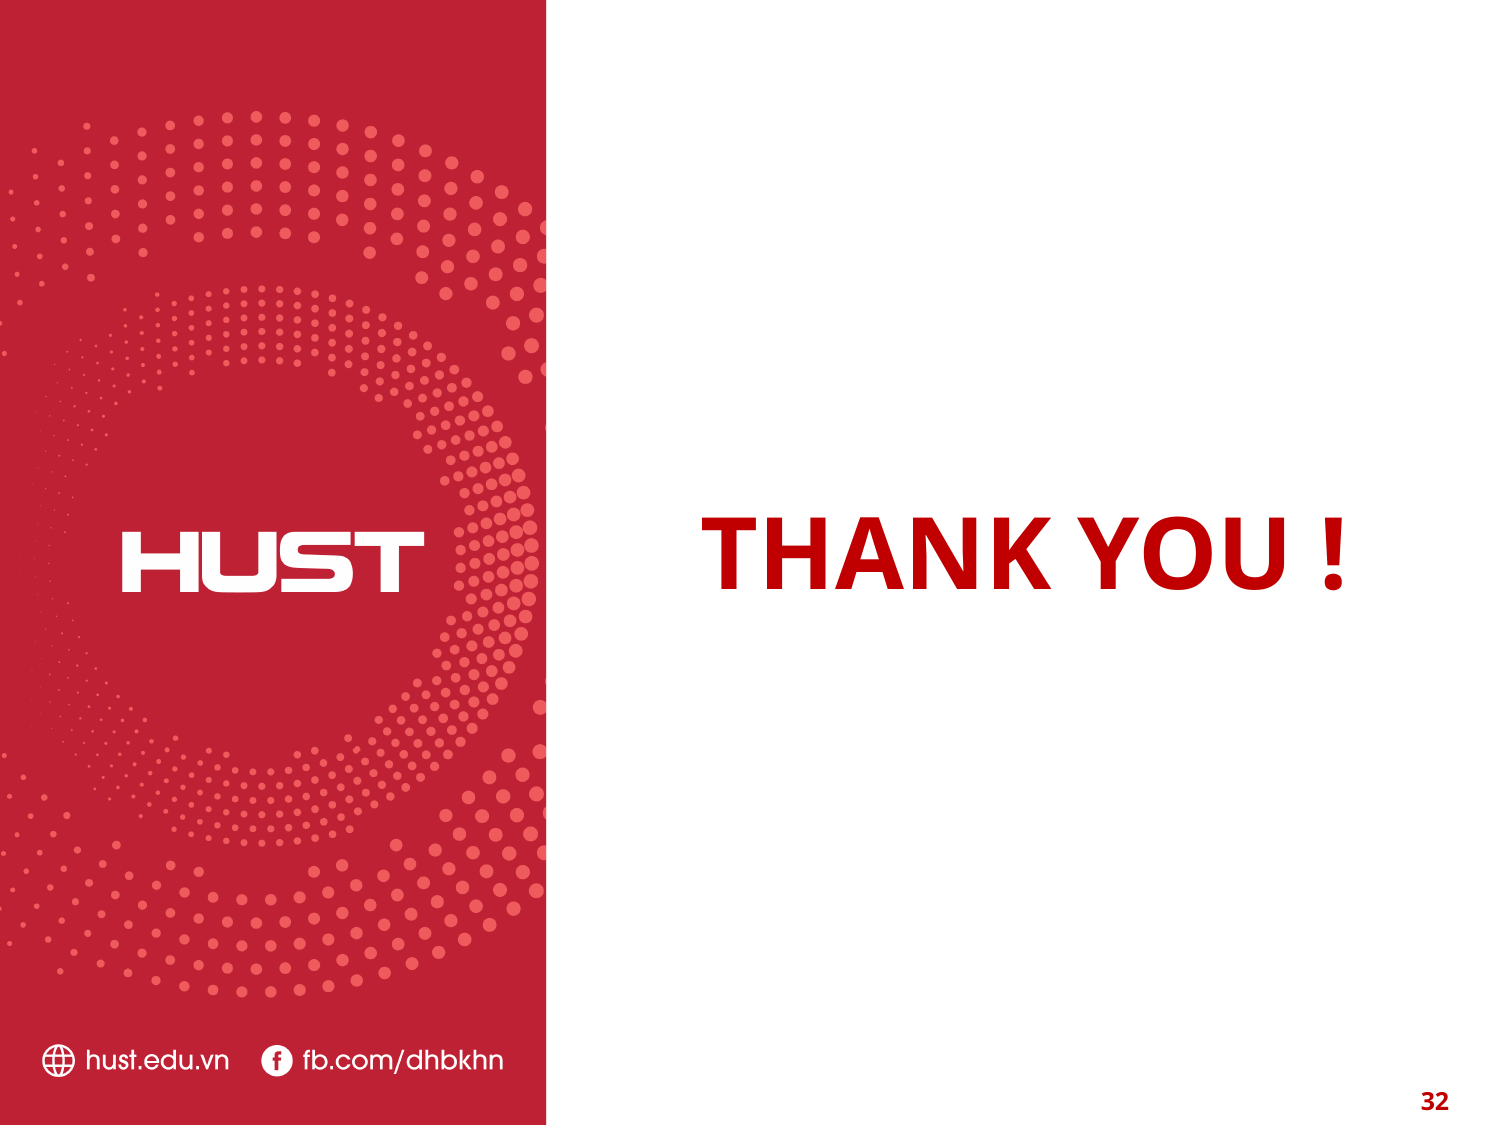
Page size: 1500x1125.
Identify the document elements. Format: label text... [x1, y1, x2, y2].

slide_number 32 [1126, 1078, 1464, 1125]
picture [0, 0, 1500, 1125]
text_box THANK YOU ! [685, 495, 1375, 630]
